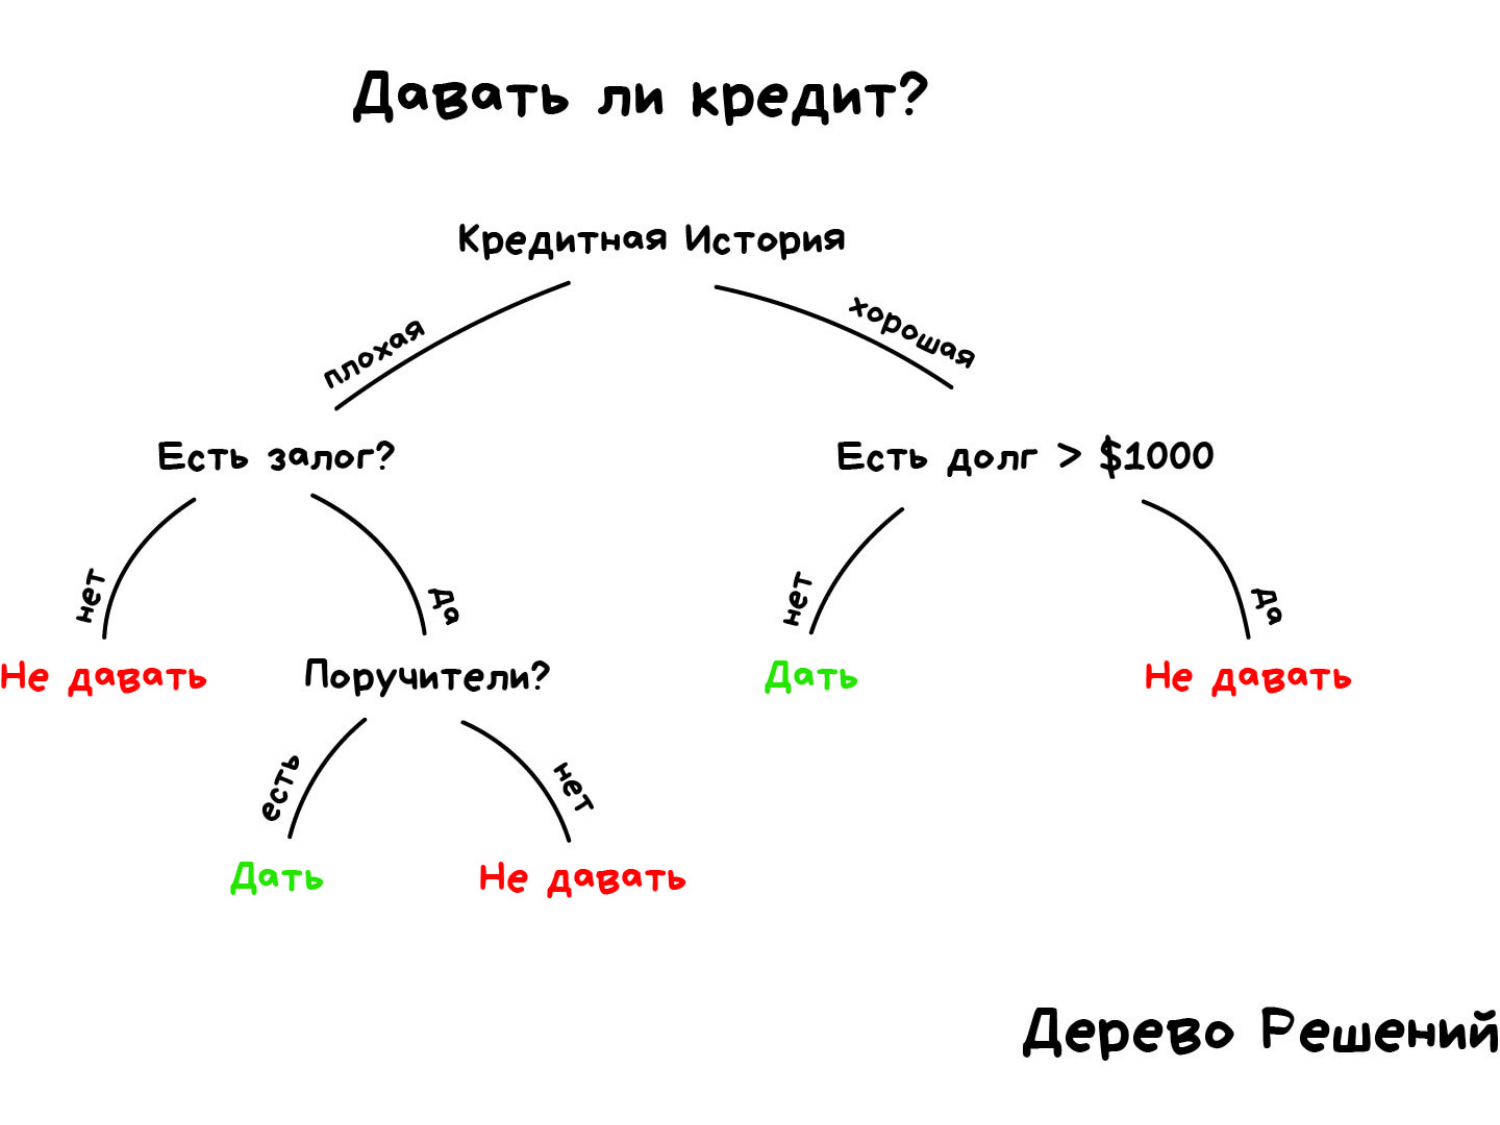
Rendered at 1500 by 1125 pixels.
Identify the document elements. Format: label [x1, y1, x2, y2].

picture [0, 58, 1500, 1067]
